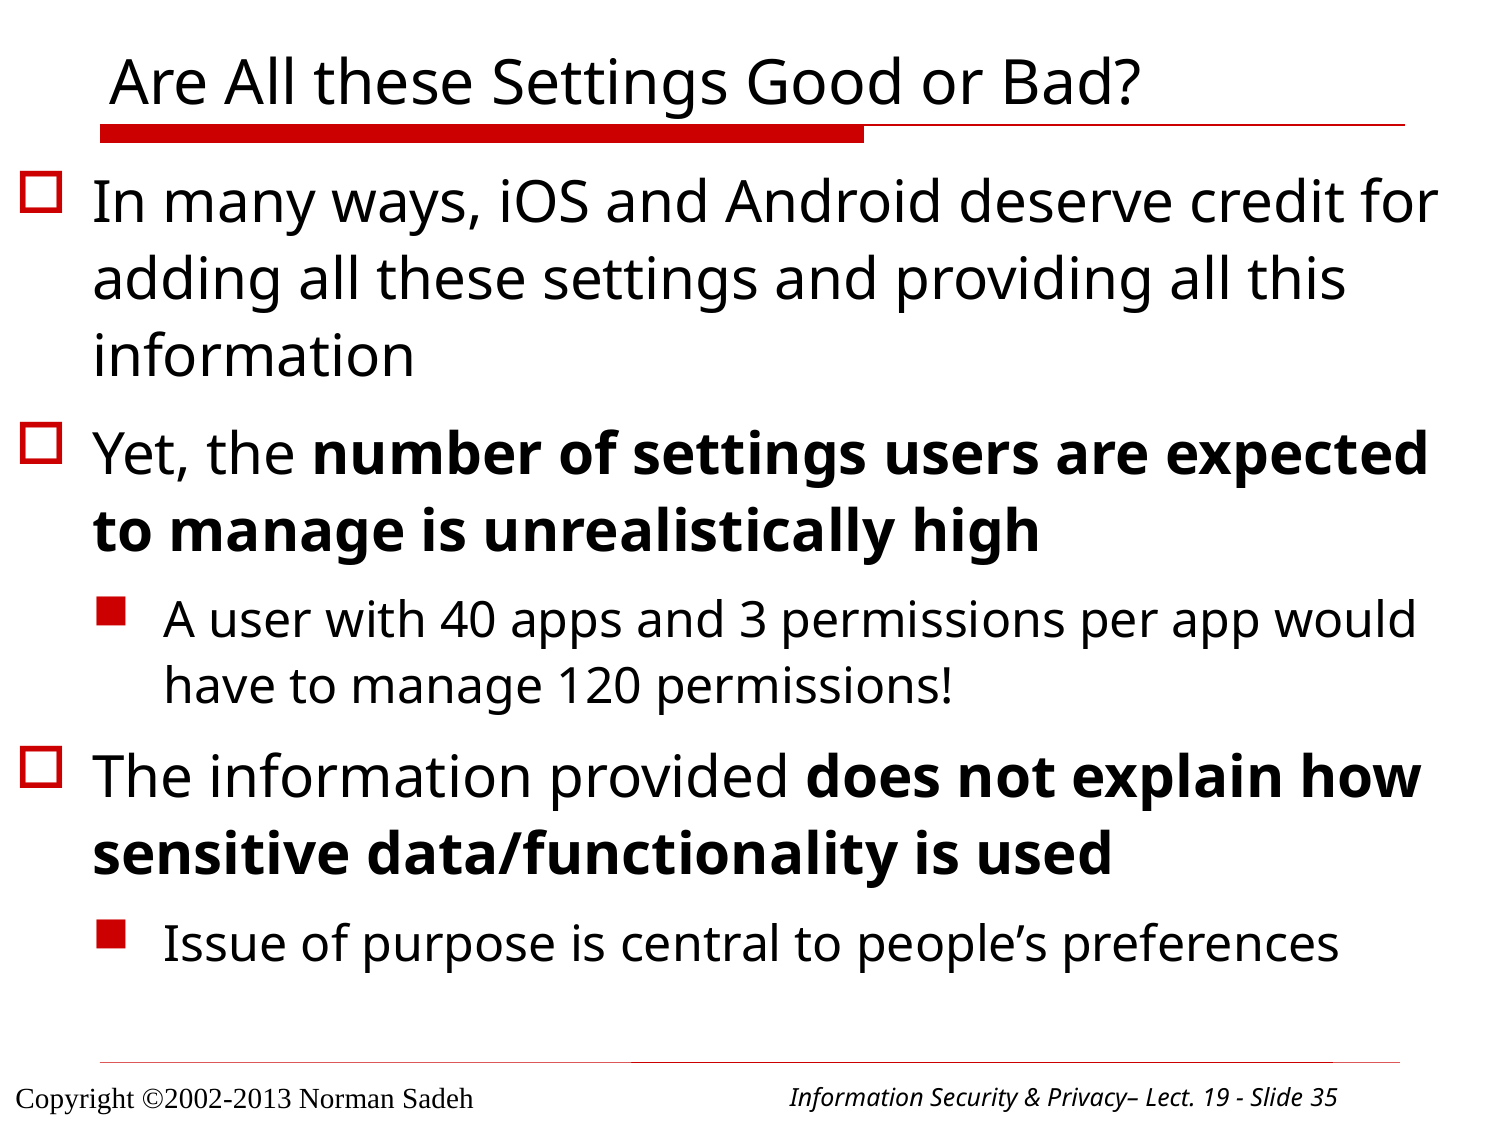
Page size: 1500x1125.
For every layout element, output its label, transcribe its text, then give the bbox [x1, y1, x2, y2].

title Are All these Settings Good or Bad? [93, 24, 1407, 126]
list In many ways, iOS and Android deserve credit for adding all these settings and providing all this information Yet, the number of settings users are expected to manage is unrealistically high A user with 40 apps and 3 permissions per app would have to manage 120 permissions! The information provided does not explain how sensitive data/functionality is used Issue of purpose is central to people’s preferences [0, 149, 1500, 988]
